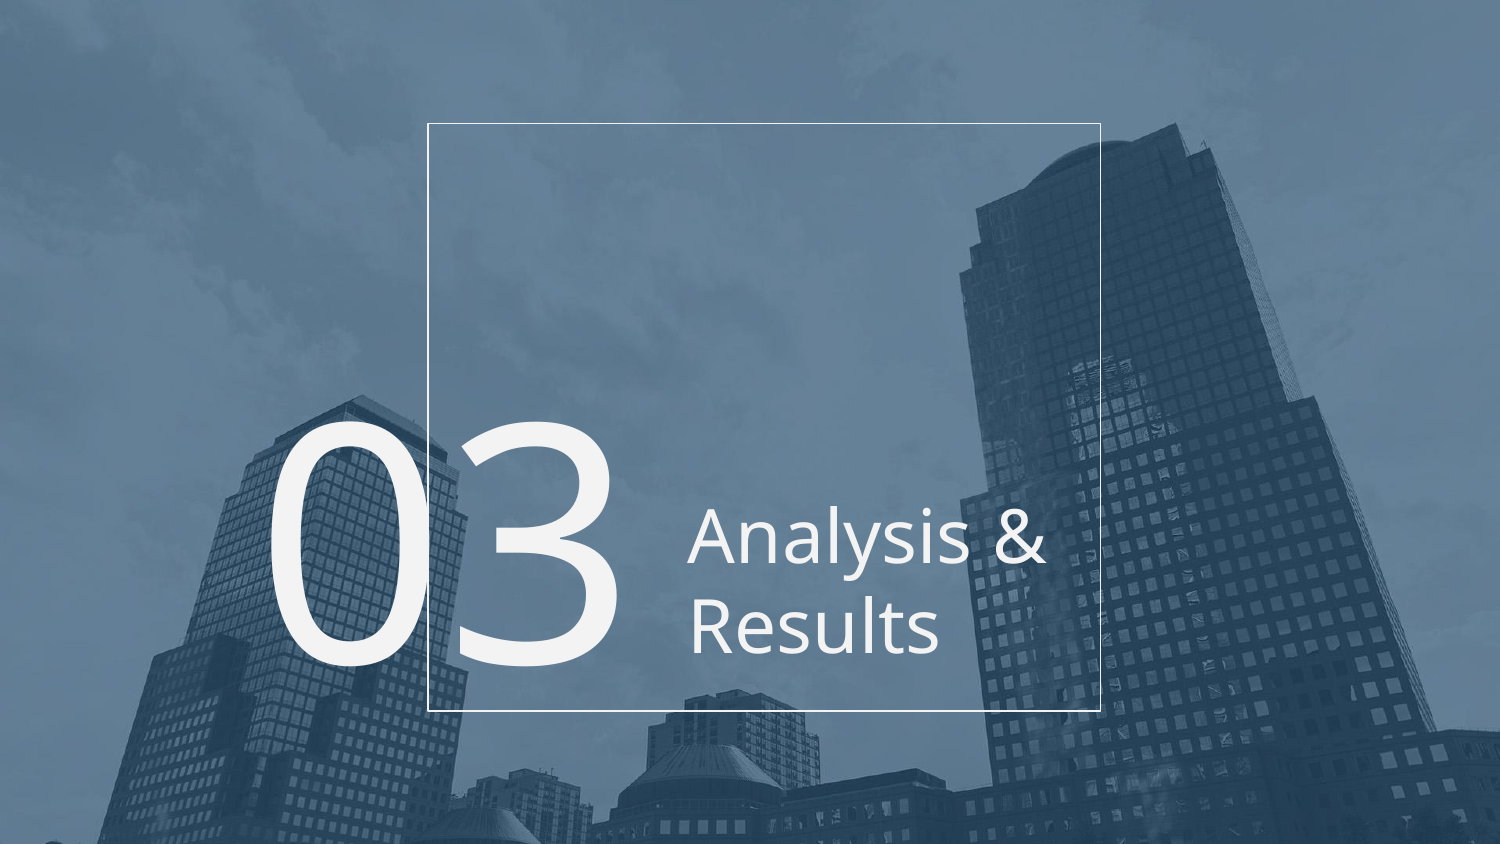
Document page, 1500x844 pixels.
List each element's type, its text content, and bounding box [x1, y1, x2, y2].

picture [429, 124, 1100, 710]
title 03 [0, 396, 652, 663]
picture [0, 0, 1500, 844]
title Analysis & Results [672, 367, 1125, 684]
